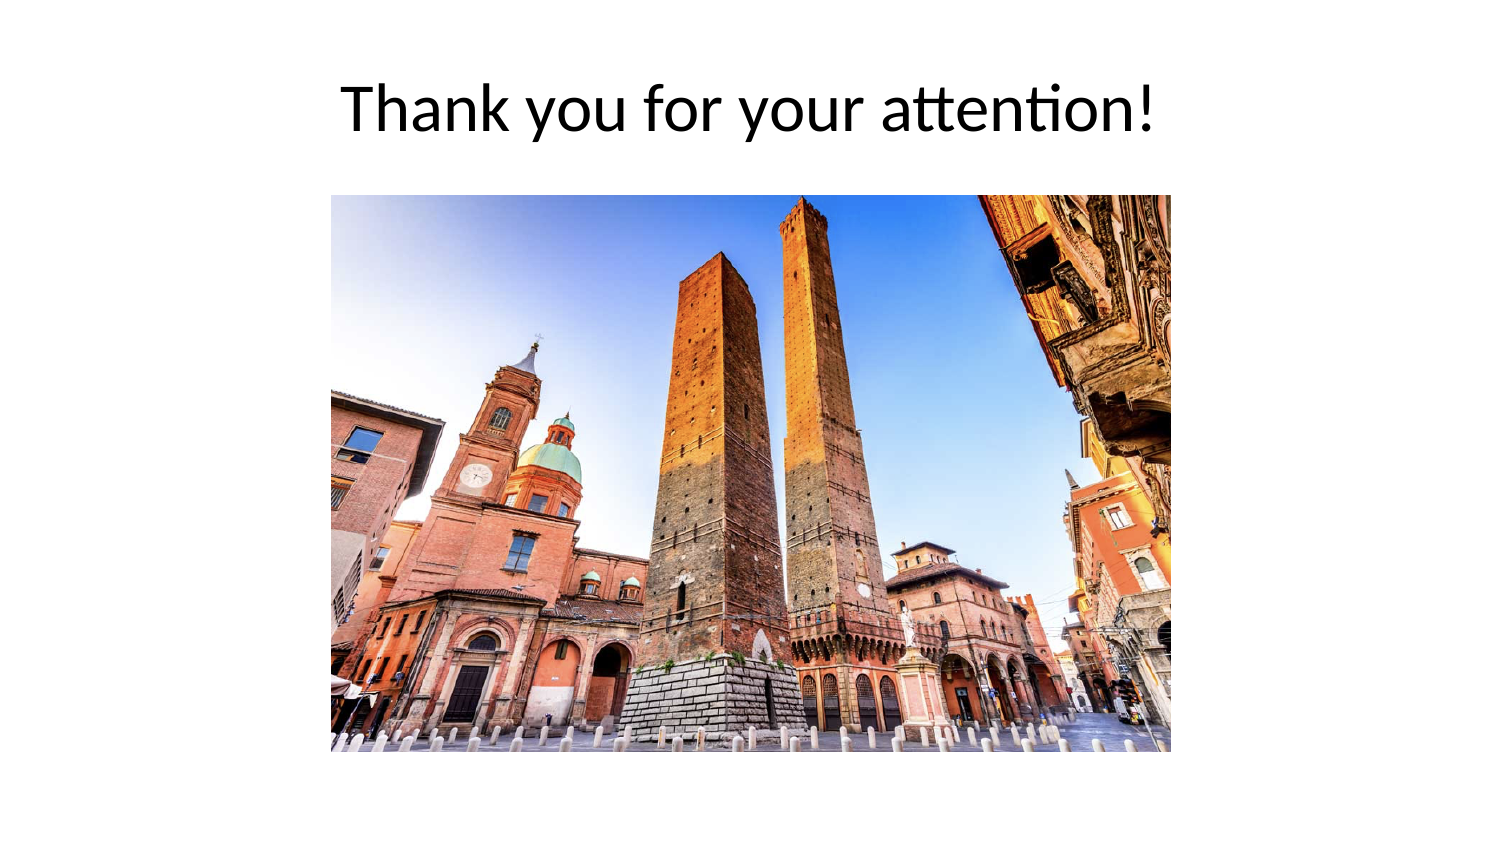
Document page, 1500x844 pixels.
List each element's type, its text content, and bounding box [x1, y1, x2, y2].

title Thank you for your attention! [75, 33, 1425, 175]
picture [330, 195, 1172, 753]
